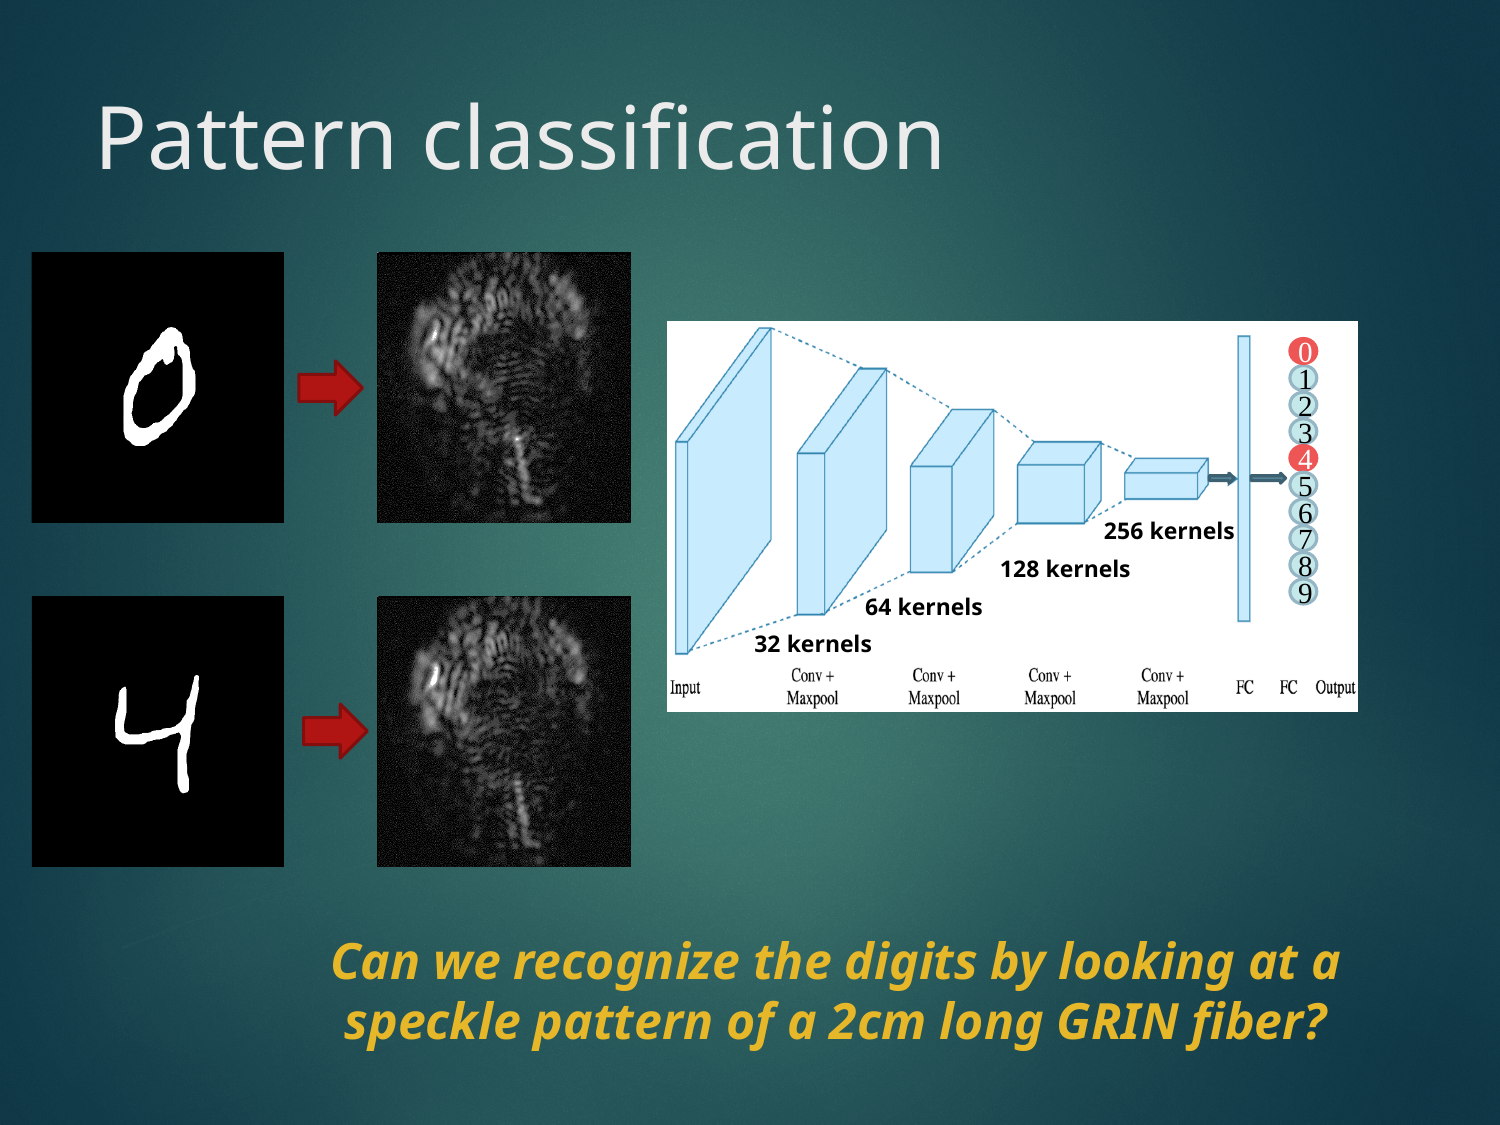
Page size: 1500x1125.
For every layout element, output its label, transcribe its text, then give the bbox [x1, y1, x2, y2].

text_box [667, 320, 1358, 712]
picture [376, 252, 631, 524]
text_box [297, 359, 364, 417]
title Pattern classification [79, 74, 1237, 304]
picture [31, 595, 285, 867]
picture [376, 595, 631, 867]
picture [31, 252, 285, 524]
text_box Can we recognize the digits by looking at a speckle pattern of a 2cm long GRIN fiber? [280, 922, 1392, 1057]
text_box [302, 702, 369, 760]
